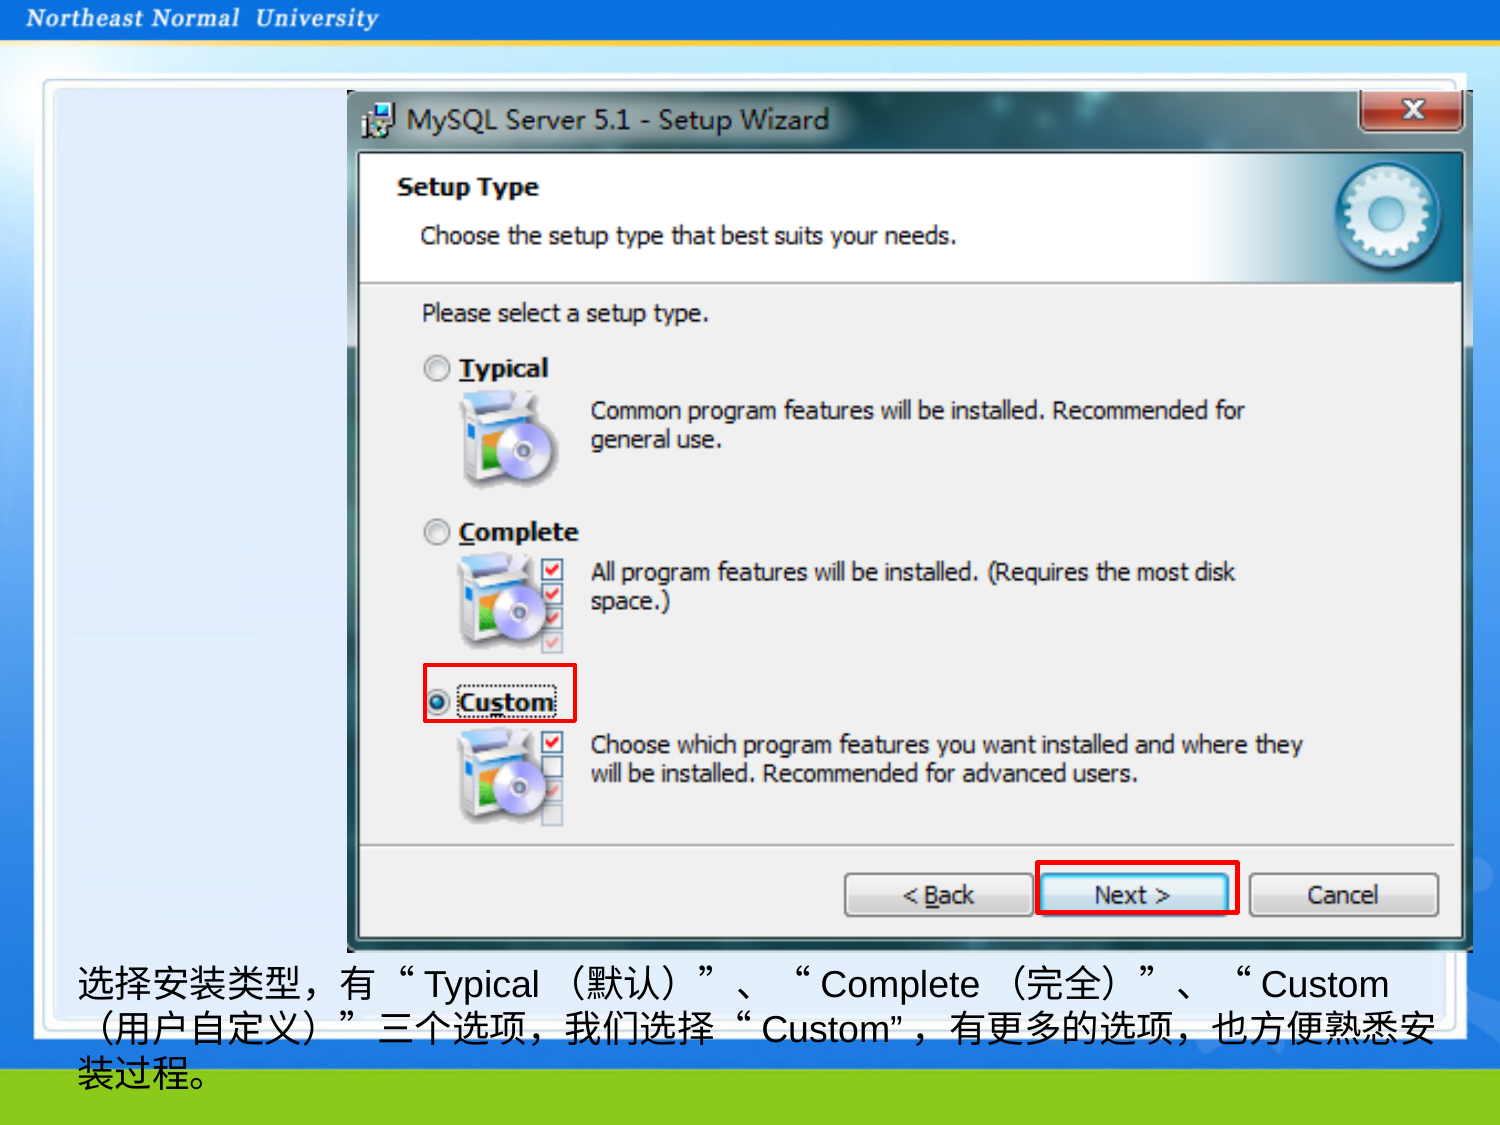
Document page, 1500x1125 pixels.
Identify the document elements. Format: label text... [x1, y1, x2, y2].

picture [0, 0, 1500, 1125]
text_box 选择安装类型，有“Typical（默认）”、“Complete（完全）”、“Custom（用户自定义）”三个选项，我们选择“Custom”，有更多的选项，也方便熟悉安装过程。 [62, 952, 1475, 1103]
